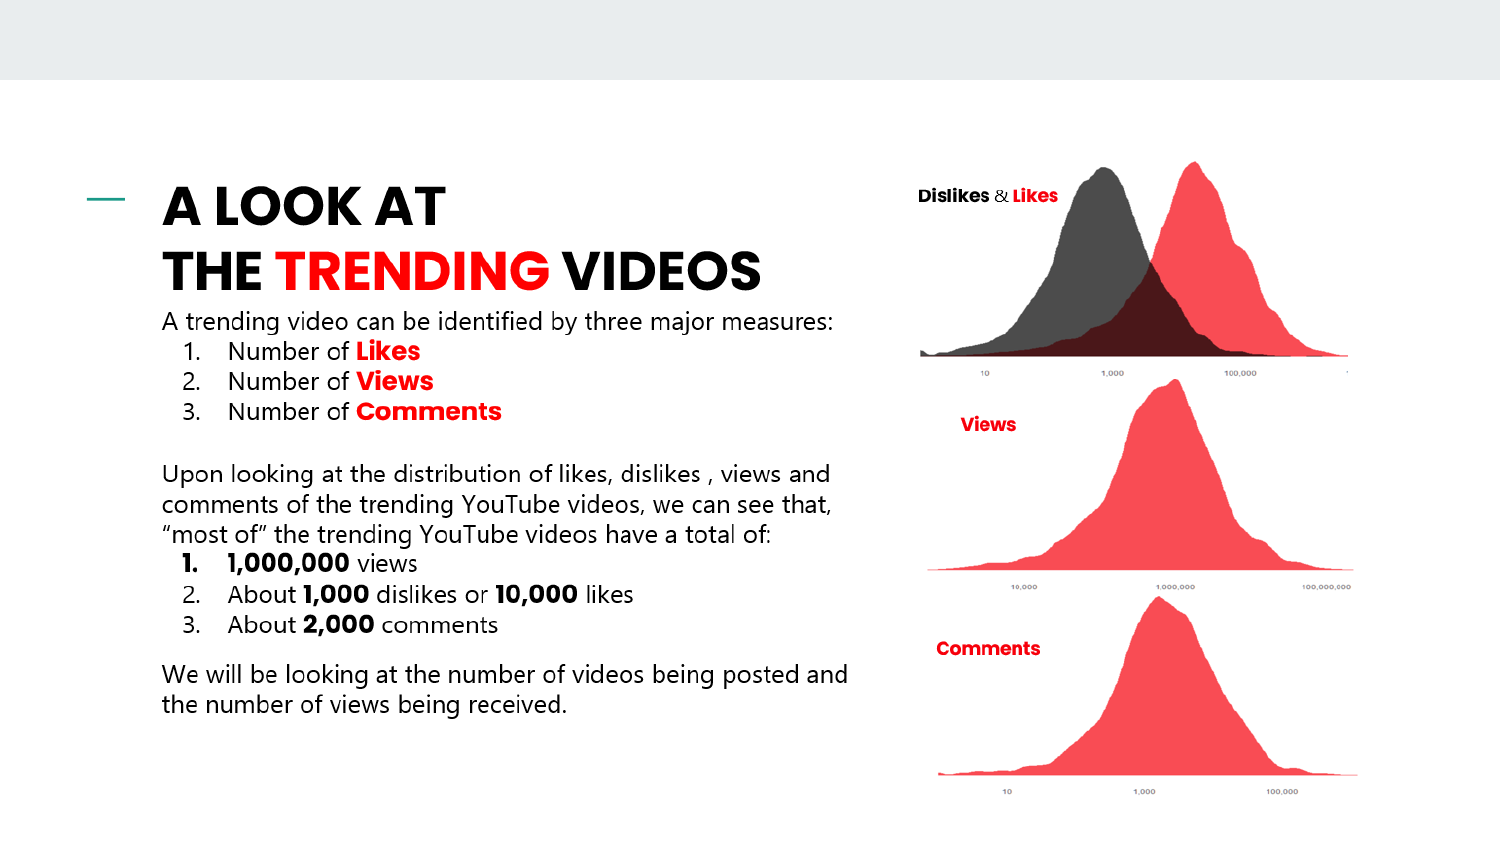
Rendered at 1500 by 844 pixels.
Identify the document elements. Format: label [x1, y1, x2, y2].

picture [125, 155, 1375, 802]
